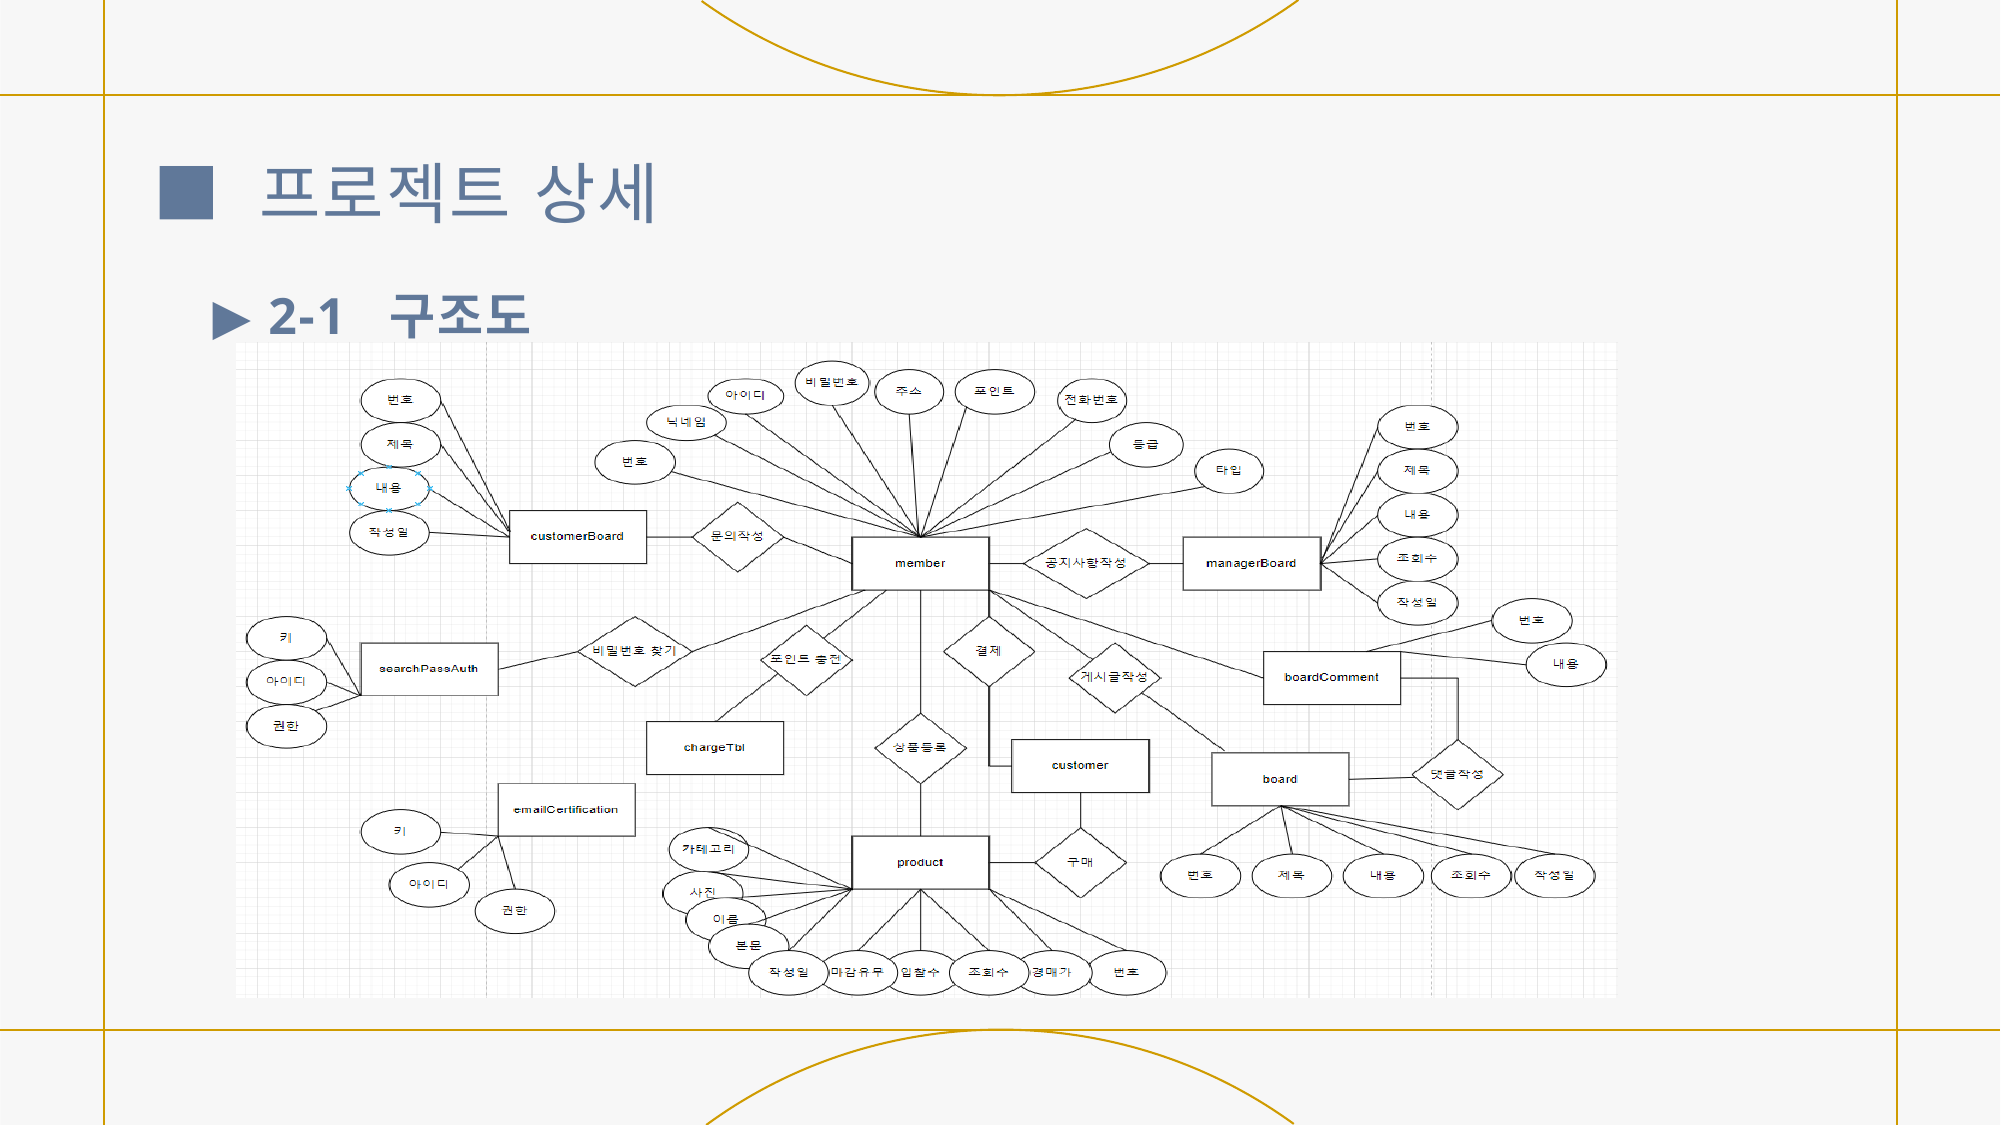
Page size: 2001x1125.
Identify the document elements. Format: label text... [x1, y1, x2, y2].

title ■ 프로젝트 상세 [135, 118, 1861, 255]
list ▶ 2-1 구조도 [194, 255, 1863, 986]
picture [236, 342, 1618, 998]
